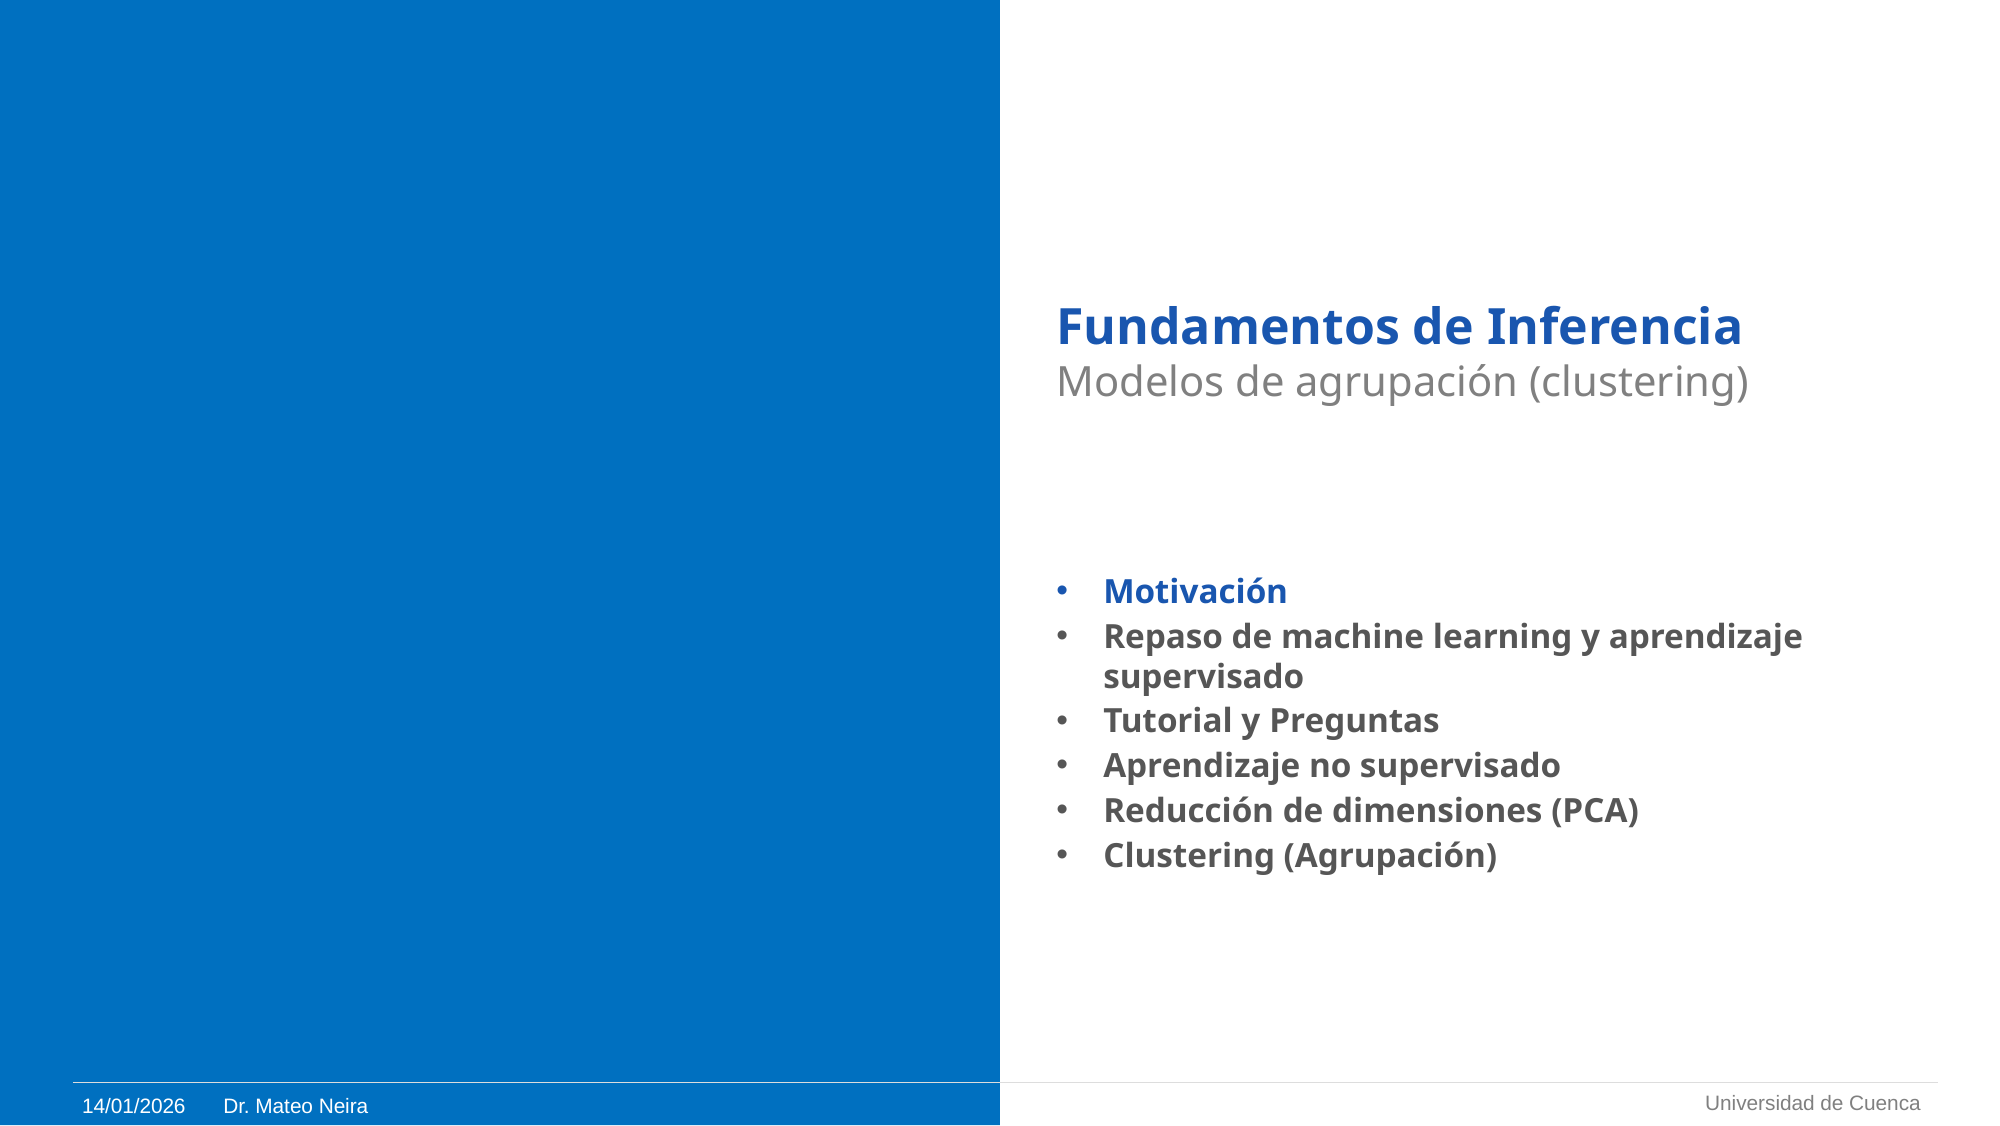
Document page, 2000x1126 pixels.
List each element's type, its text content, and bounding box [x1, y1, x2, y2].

text_box Fundamentos de Inferencia Modelos de agrupación (clustering) [1041, 287, 2000, 412]
list Motivación Repaso de machine learning y aprendizaje supervisado Tutorial y Preguntas Aprendizaje no supervisado Reducción de dimensiones (PCA) Clustering (Agrupación) [1041, 562, 1947, 1032]
